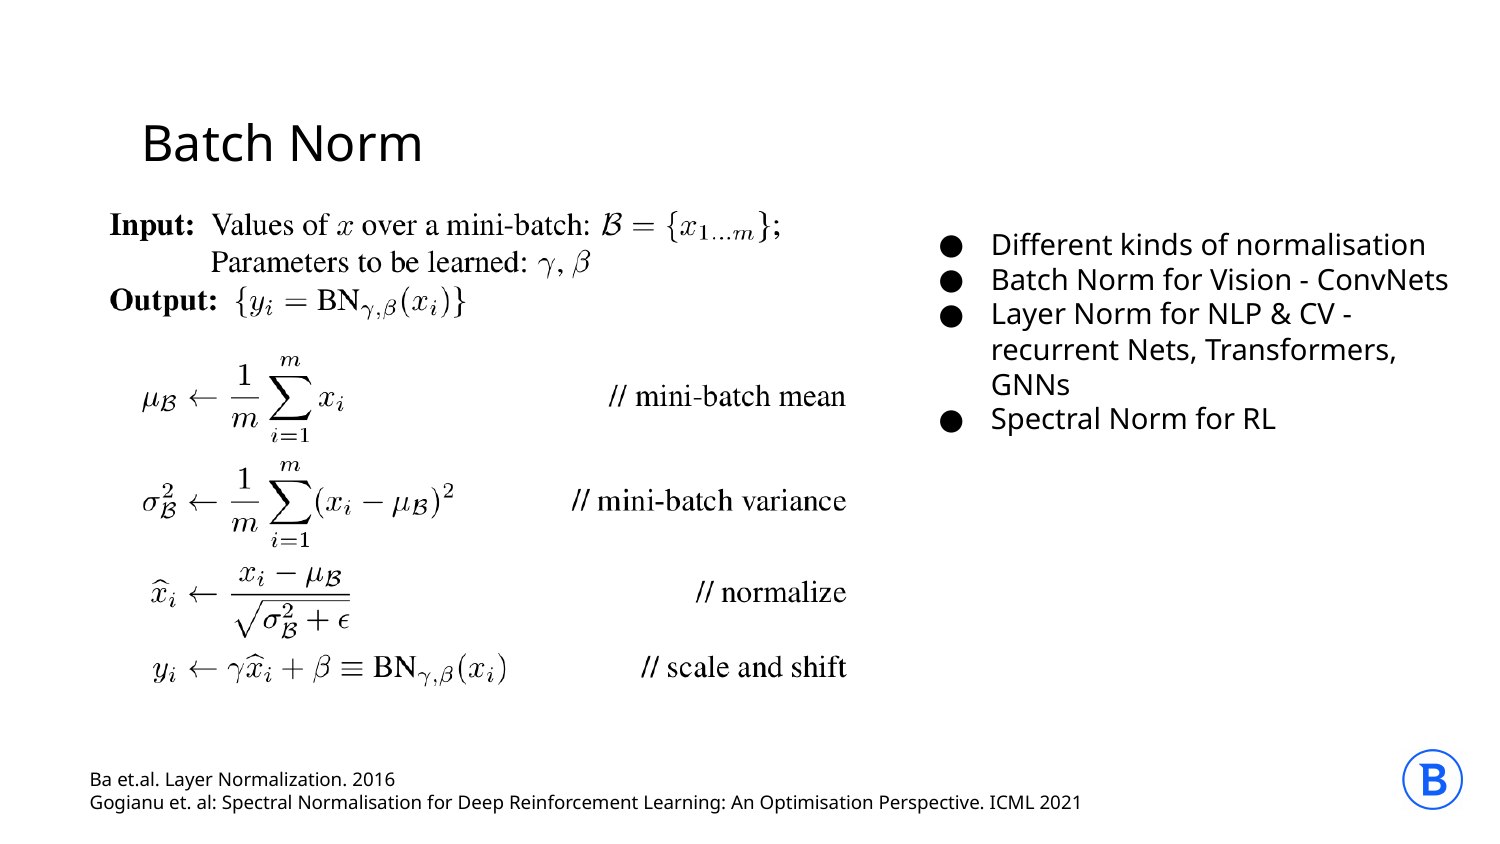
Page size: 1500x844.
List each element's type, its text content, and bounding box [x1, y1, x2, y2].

picture [1402, 749, 1463, 810]
picture [104, 205, 852, 704]
text_box Different kinds of normalisation Batch Norm for Vision - ConvNets Layer Norm for NLP & CV - recurrent Nets, Transformers, GNNs Spectral Norm for RL [900, 210, 1486, 451]
title Batch Norm [126, 62, 1318, 187]
text_box Ba et.al. Layer Normalization. 2016 Gogianu et. al: Spectral Normalisation for Deep Reinforcement Learning: An Optimisation Perspective. ICML 2021 [74, 752, 1218, 828]
